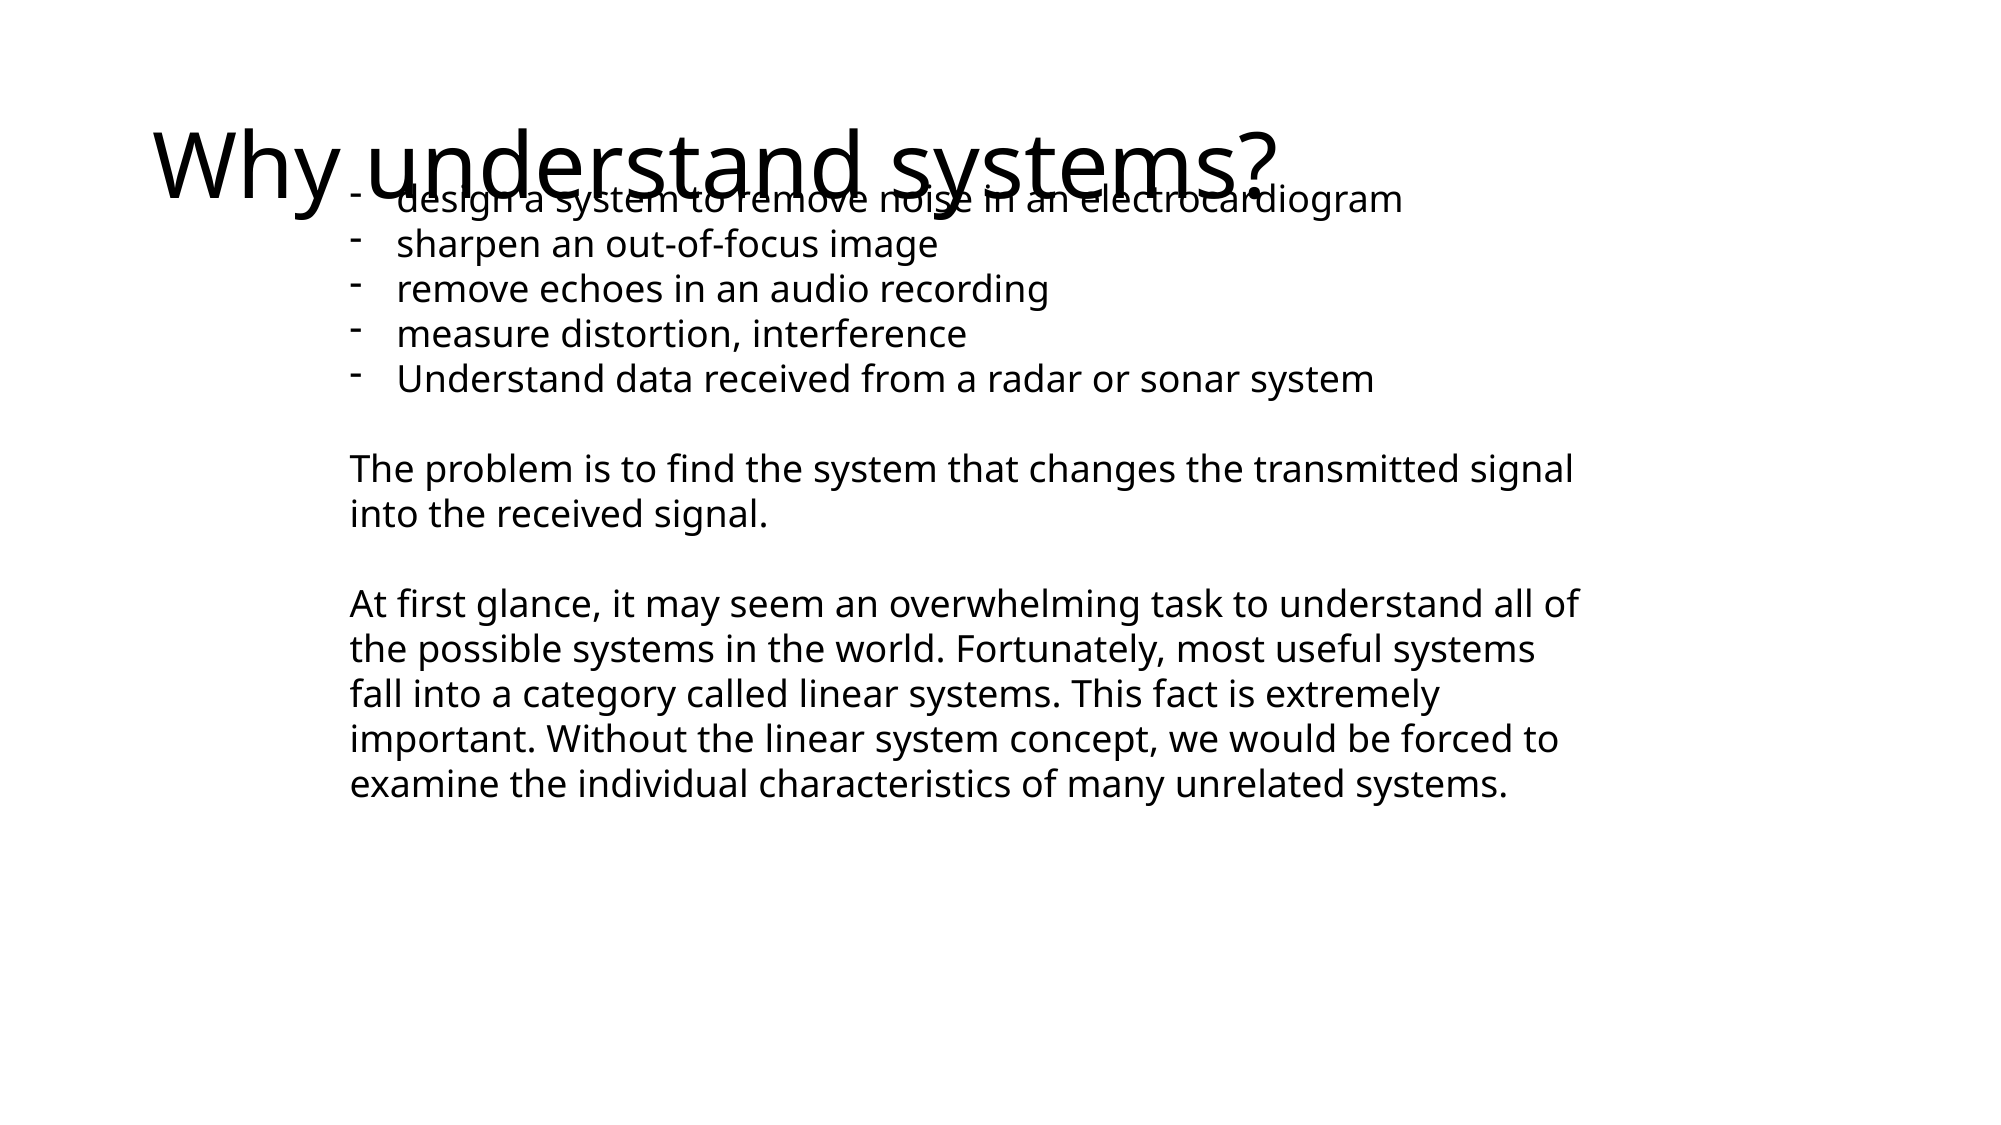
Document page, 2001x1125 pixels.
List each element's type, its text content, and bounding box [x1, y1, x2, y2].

text_box design a system to remove noise in an electrocardiogram sharpen an out-of-focus image remove echoes in an audio recording measure distortion, interference Understand data received from a radar or sonar system The problem is to find the system that changes the transmitted signal into the received signal. At first glance, it may seem an overwhelming task to understand all of the possible systems in the world. Fortunately, most useful systems fall into a category called linear systems. This fact is extremely important. Without the linear system concept, we would be forced to examine the individual characteristics of many unrelated systems. [334, 167, 1597, 858]
title Why understand systems? [137, 59, 1863, 278]
